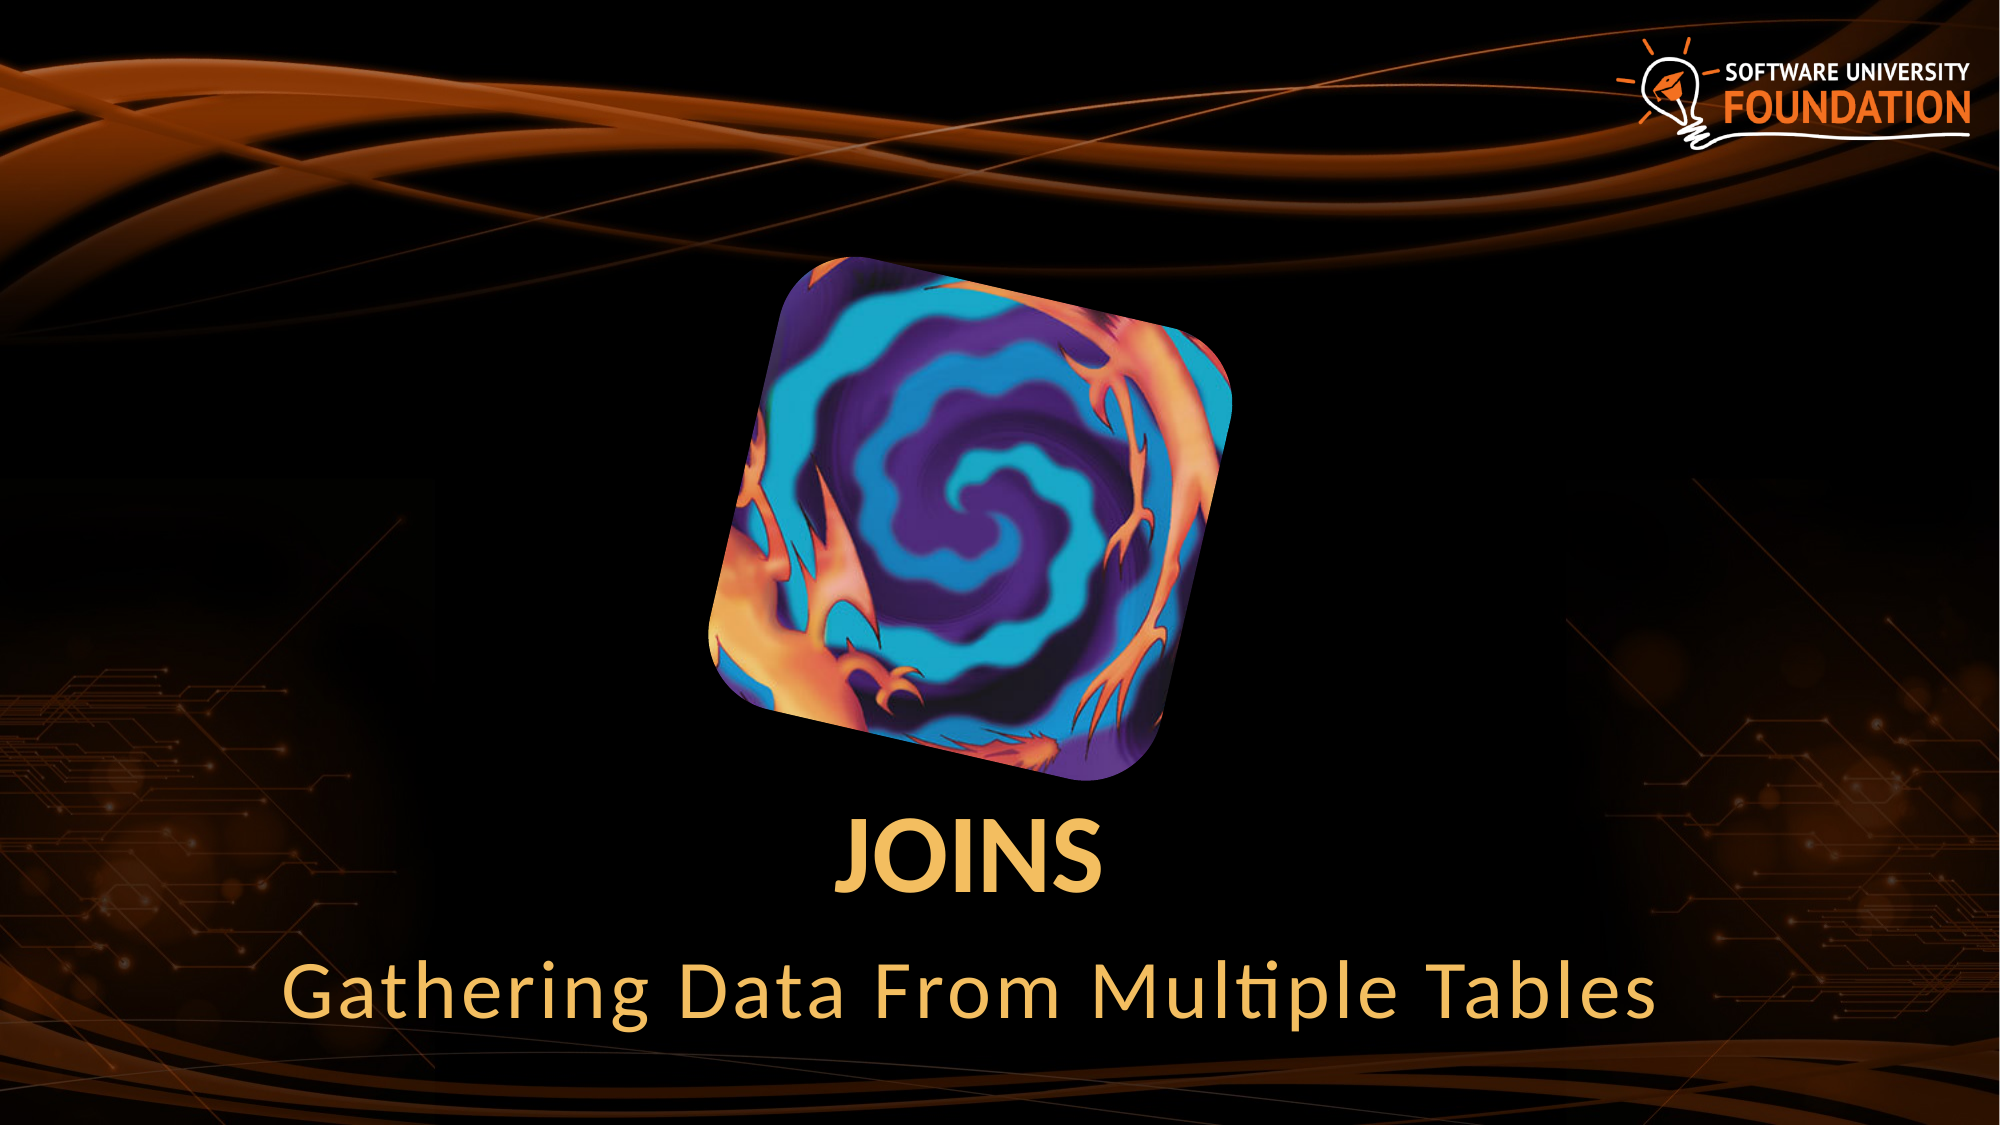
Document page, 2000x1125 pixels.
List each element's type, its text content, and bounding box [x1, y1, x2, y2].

picture [0, 0, 2000, 1125]
title JOINS [237, 788, 1704, 923]
list Gathering Data From Multiple Tables [91, 924, 1850, 1043]
